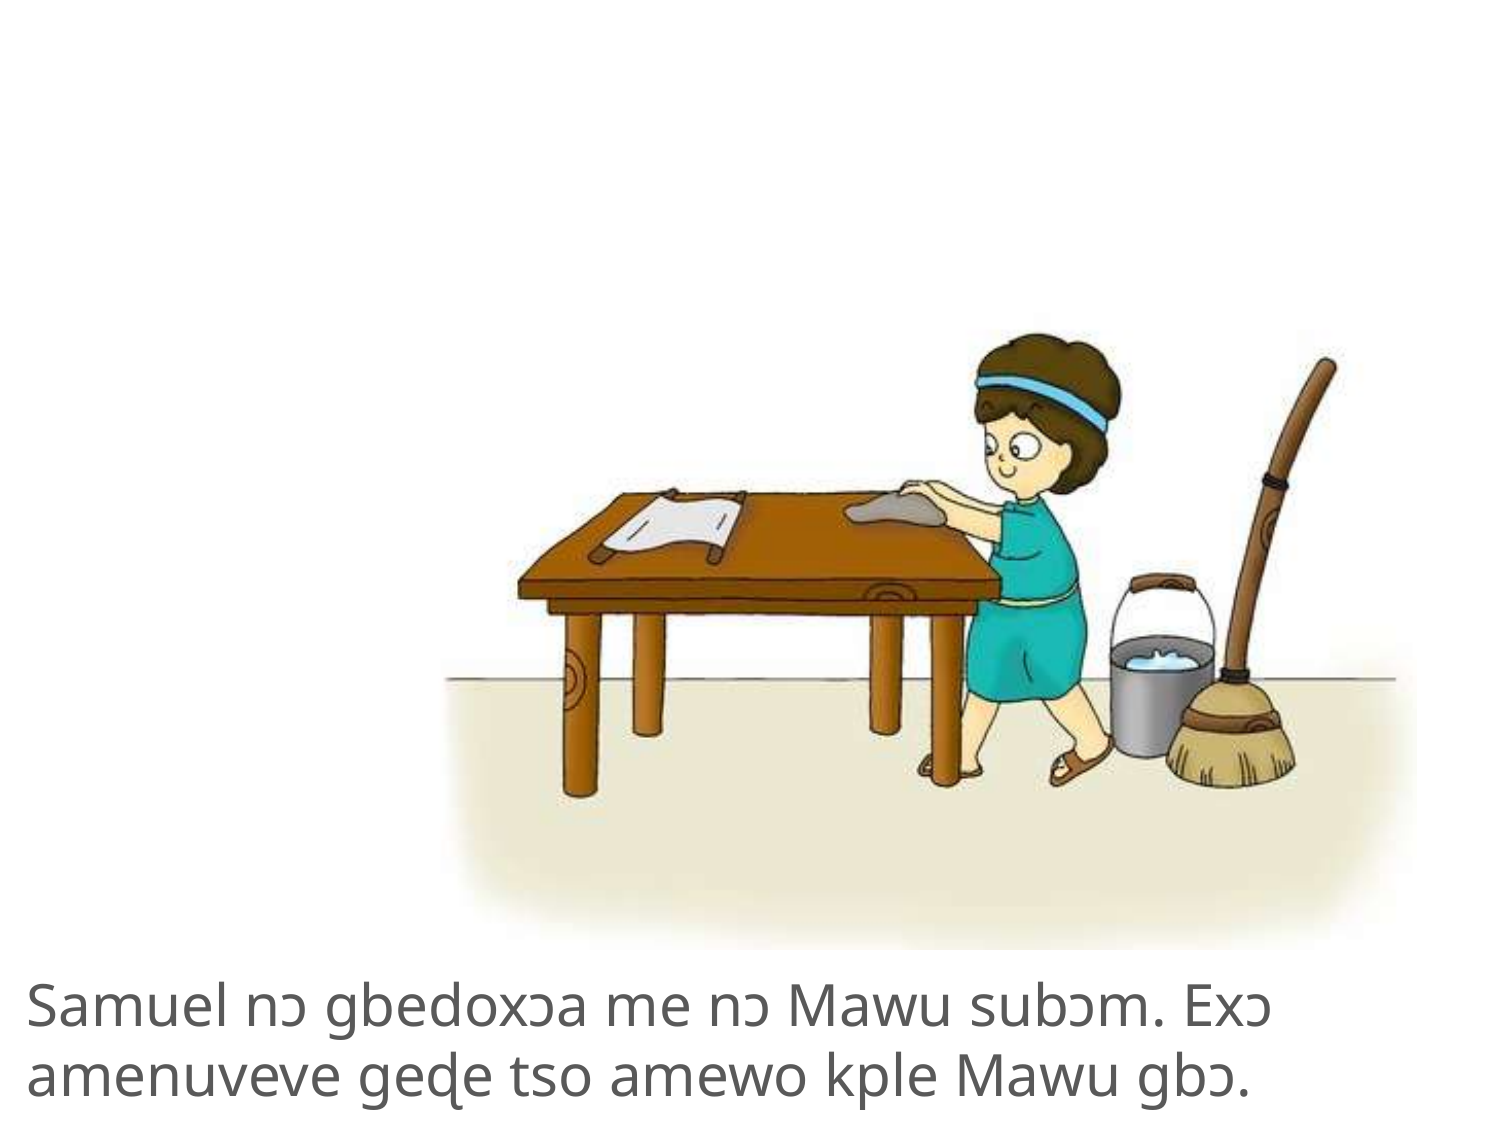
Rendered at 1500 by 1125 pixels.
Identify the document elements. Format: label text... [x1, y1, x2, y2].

picture [80, 1, 1418, 950]
text_box Samuel nɔ gbedoxɔa me nɔ Mawu subɔm. Exɔ amenuveve geɖe tso amewo kple Mawu gbɔ. [11, 961, 1498, 1116]
